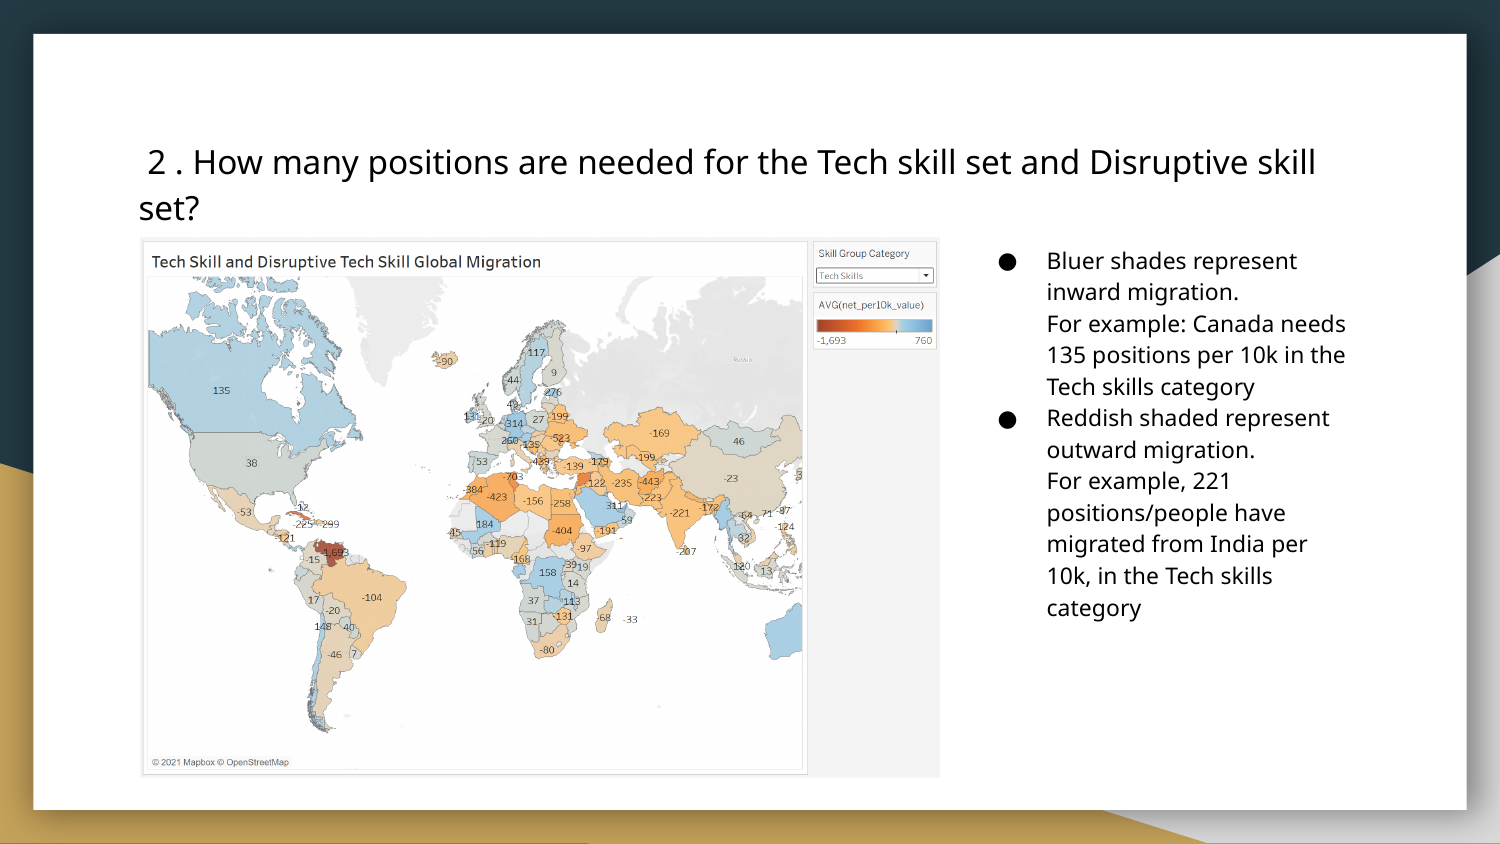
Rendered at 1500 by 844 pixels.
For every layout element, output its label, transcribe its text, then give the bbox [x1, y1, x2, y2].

text_box Bluer shades represent inward migration. For example: Canada needs 135 positions per 10k in the Tech skills category Reddish shaded represent outward migration. For example, 221 positions/people have migrated from India per 10k, in the Tech skills category [956, 227, 1364, 636]
picture [140, 237, 940, 779]
list 2 . How many positions are needed for the Tech skill set and Disruptive skill set? [123, 120, 1355, 523]
